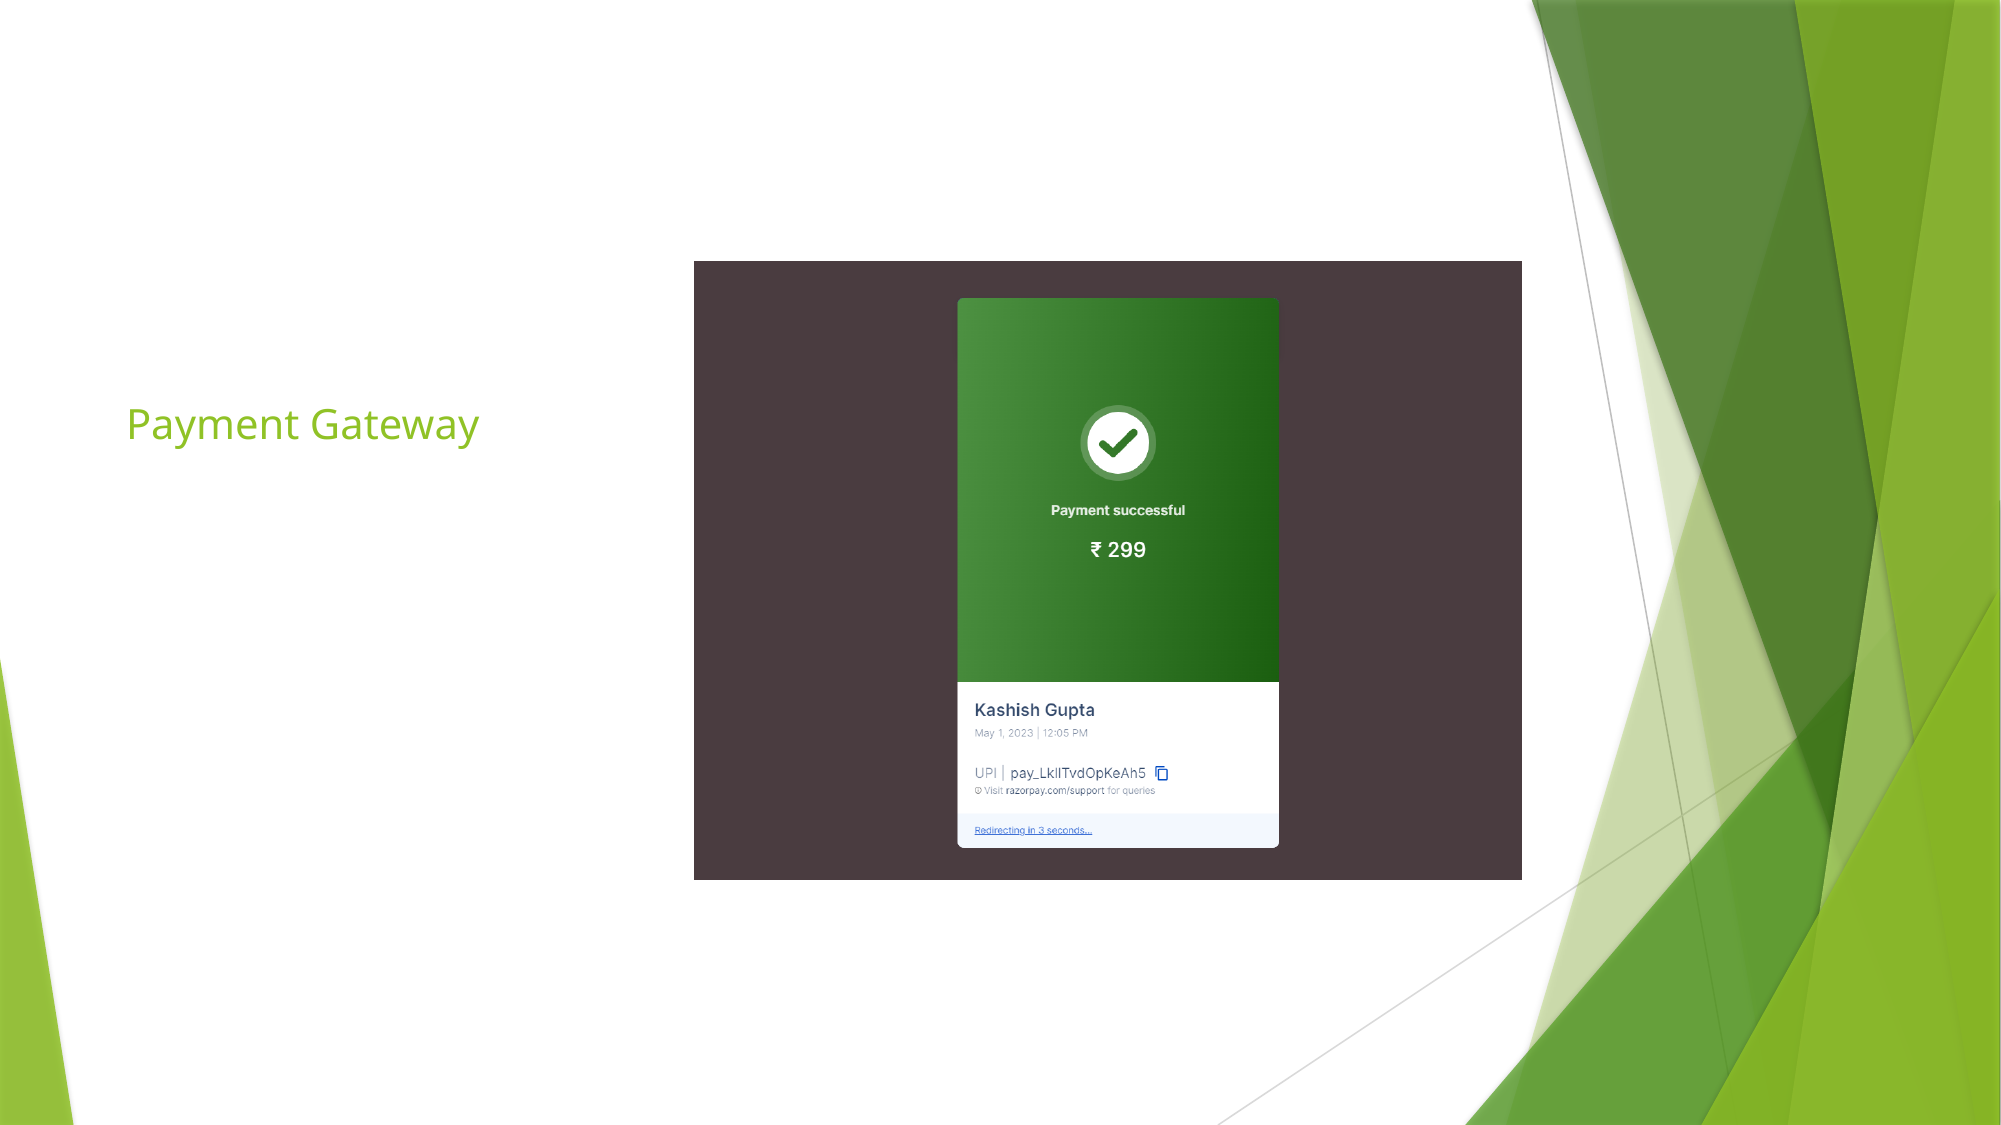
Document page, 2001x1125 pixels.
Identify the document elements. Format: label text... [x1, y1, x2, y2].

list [694, 260, 1522, 880]
title Payment Gateway [111, 245, 744, 456]
